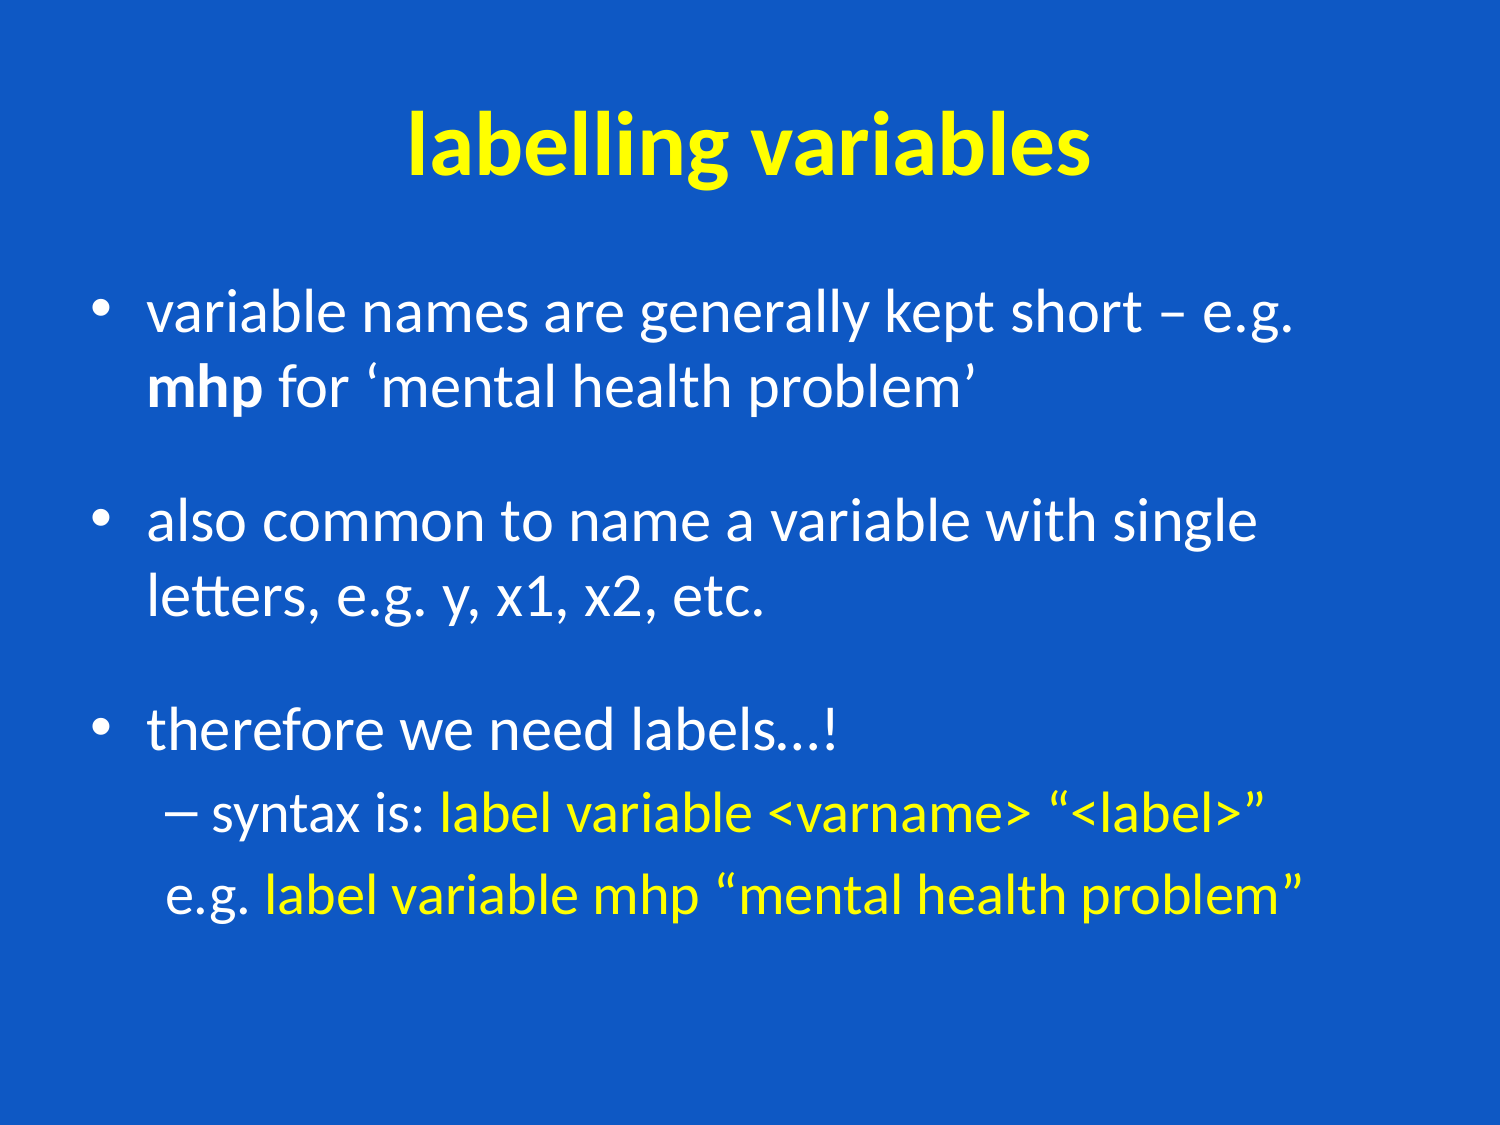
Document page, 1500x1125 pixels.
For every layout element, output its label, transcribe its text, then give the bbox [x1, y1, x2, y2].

title labelling variables [74, 44, 1426, 233]
list variable names are generally kept short – e.g. mhp for ‘mental health problem’ also common to name a variable with single letters, e.g. y, x1, x2, etc. therefore we need labels…! syntax is: label variable <varname> “<label>” e.g. label variable mhp “mental health problem” [74, 262, 1426, 1036]
